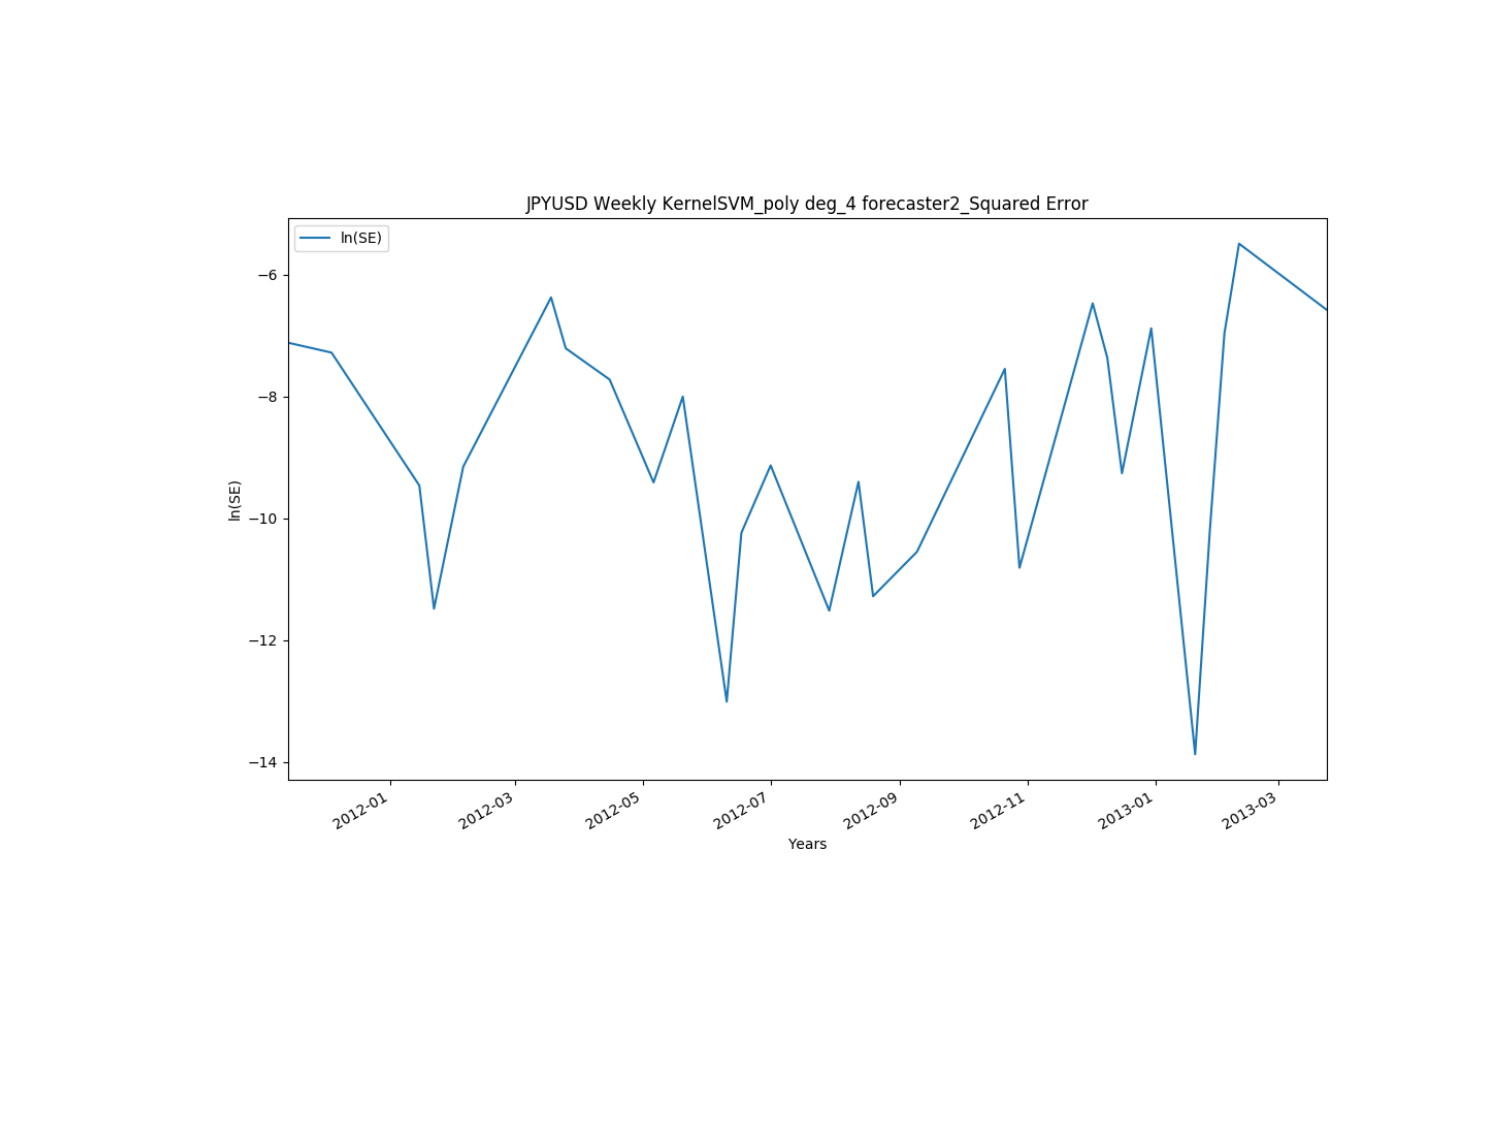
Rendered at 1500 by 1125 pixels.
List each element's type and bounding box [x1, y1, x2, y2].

picture [119, 119, 1461, 946]
